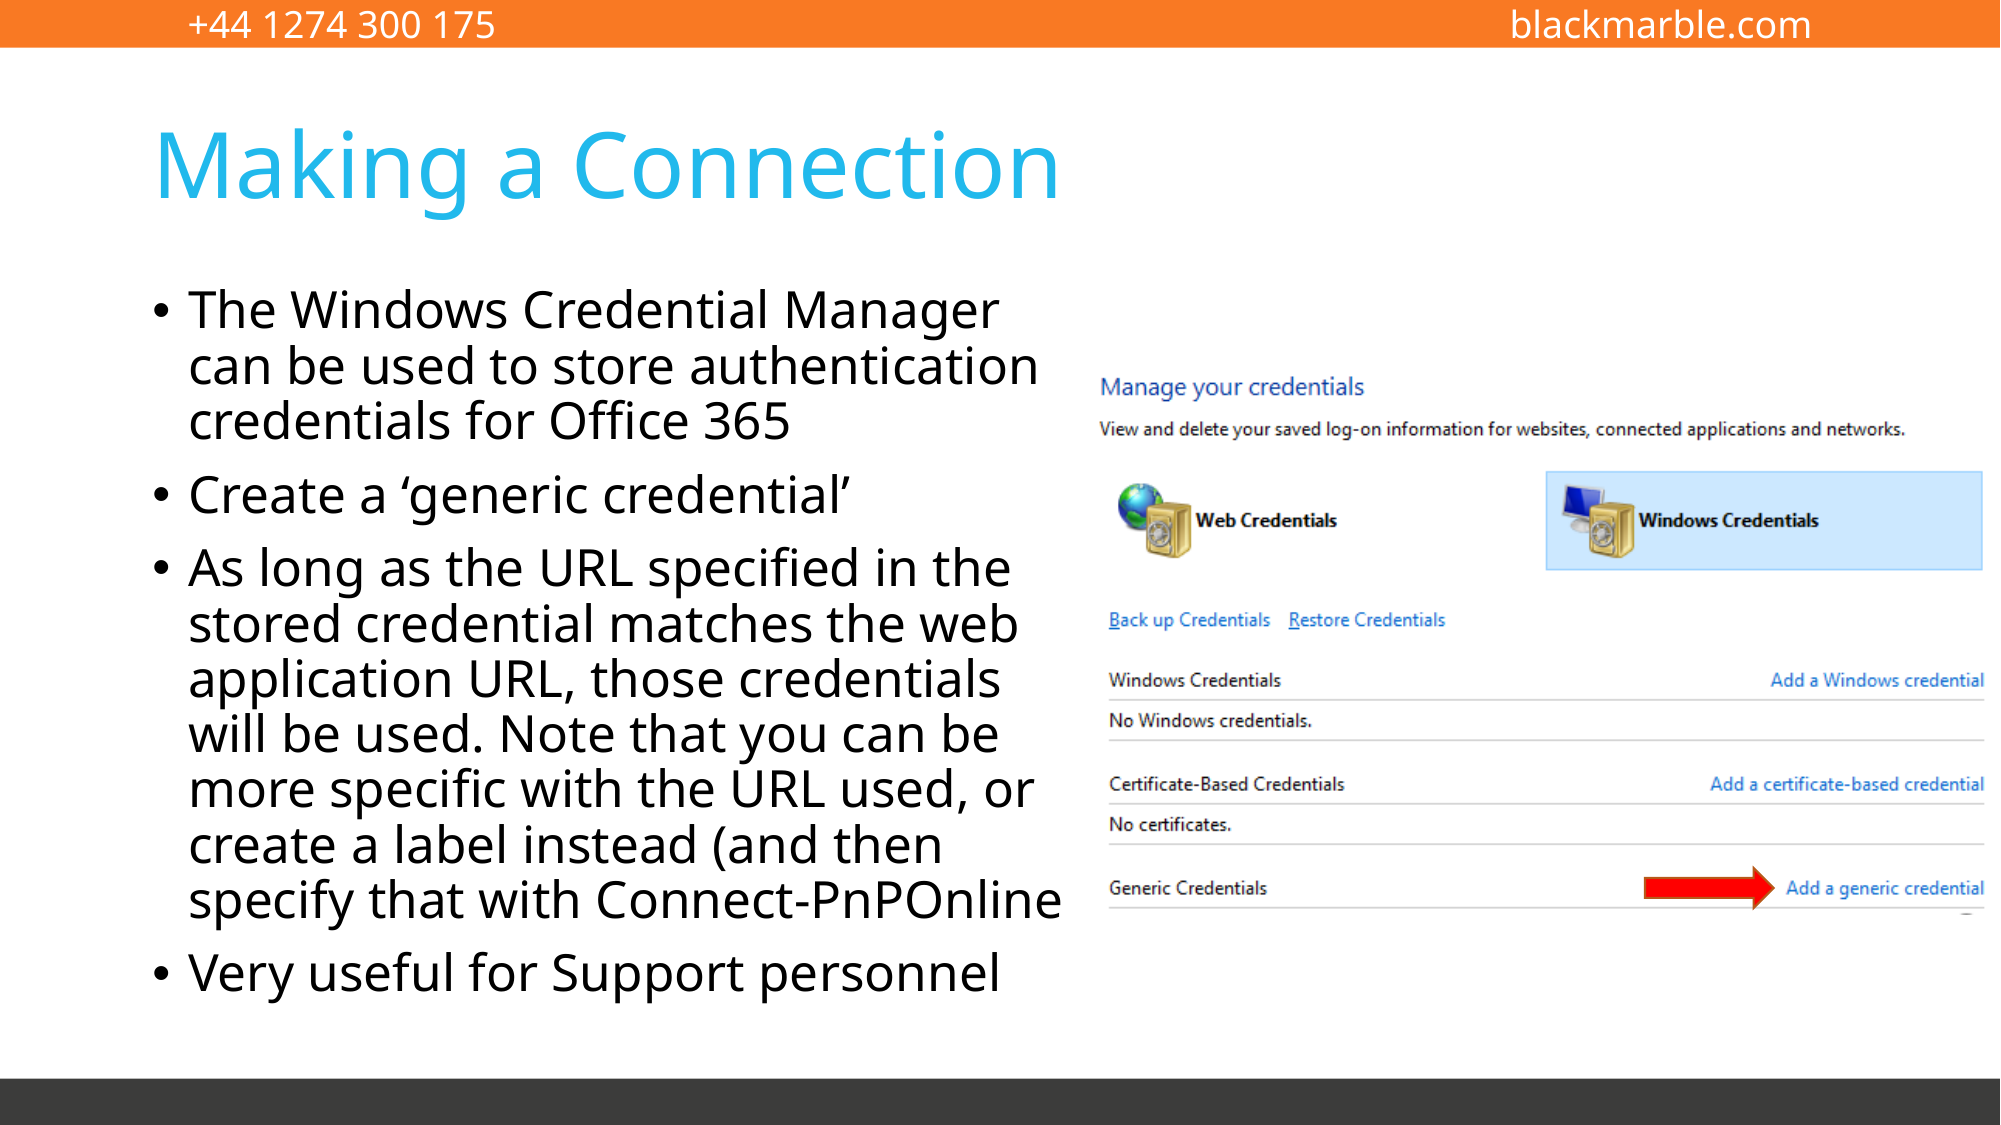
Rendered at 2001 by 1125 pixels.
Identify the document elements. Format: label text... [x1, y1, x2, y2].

list The Windows Credential Manager can be used to store authentication credentials for Office 365 Create a ‘generic credential’ As long as the URL specified in the stored credential matches the web application URL, those credentials will be used. Note that you can be more specific with the URL used, or create a label instead (and then specify that with Connect-PnPOnline Very useful for Support personnel [137, 277, 1087, 1037]
title Making a Connection [137, 59, 1863, 278]
picture [1086, 369, 2000, 915]
